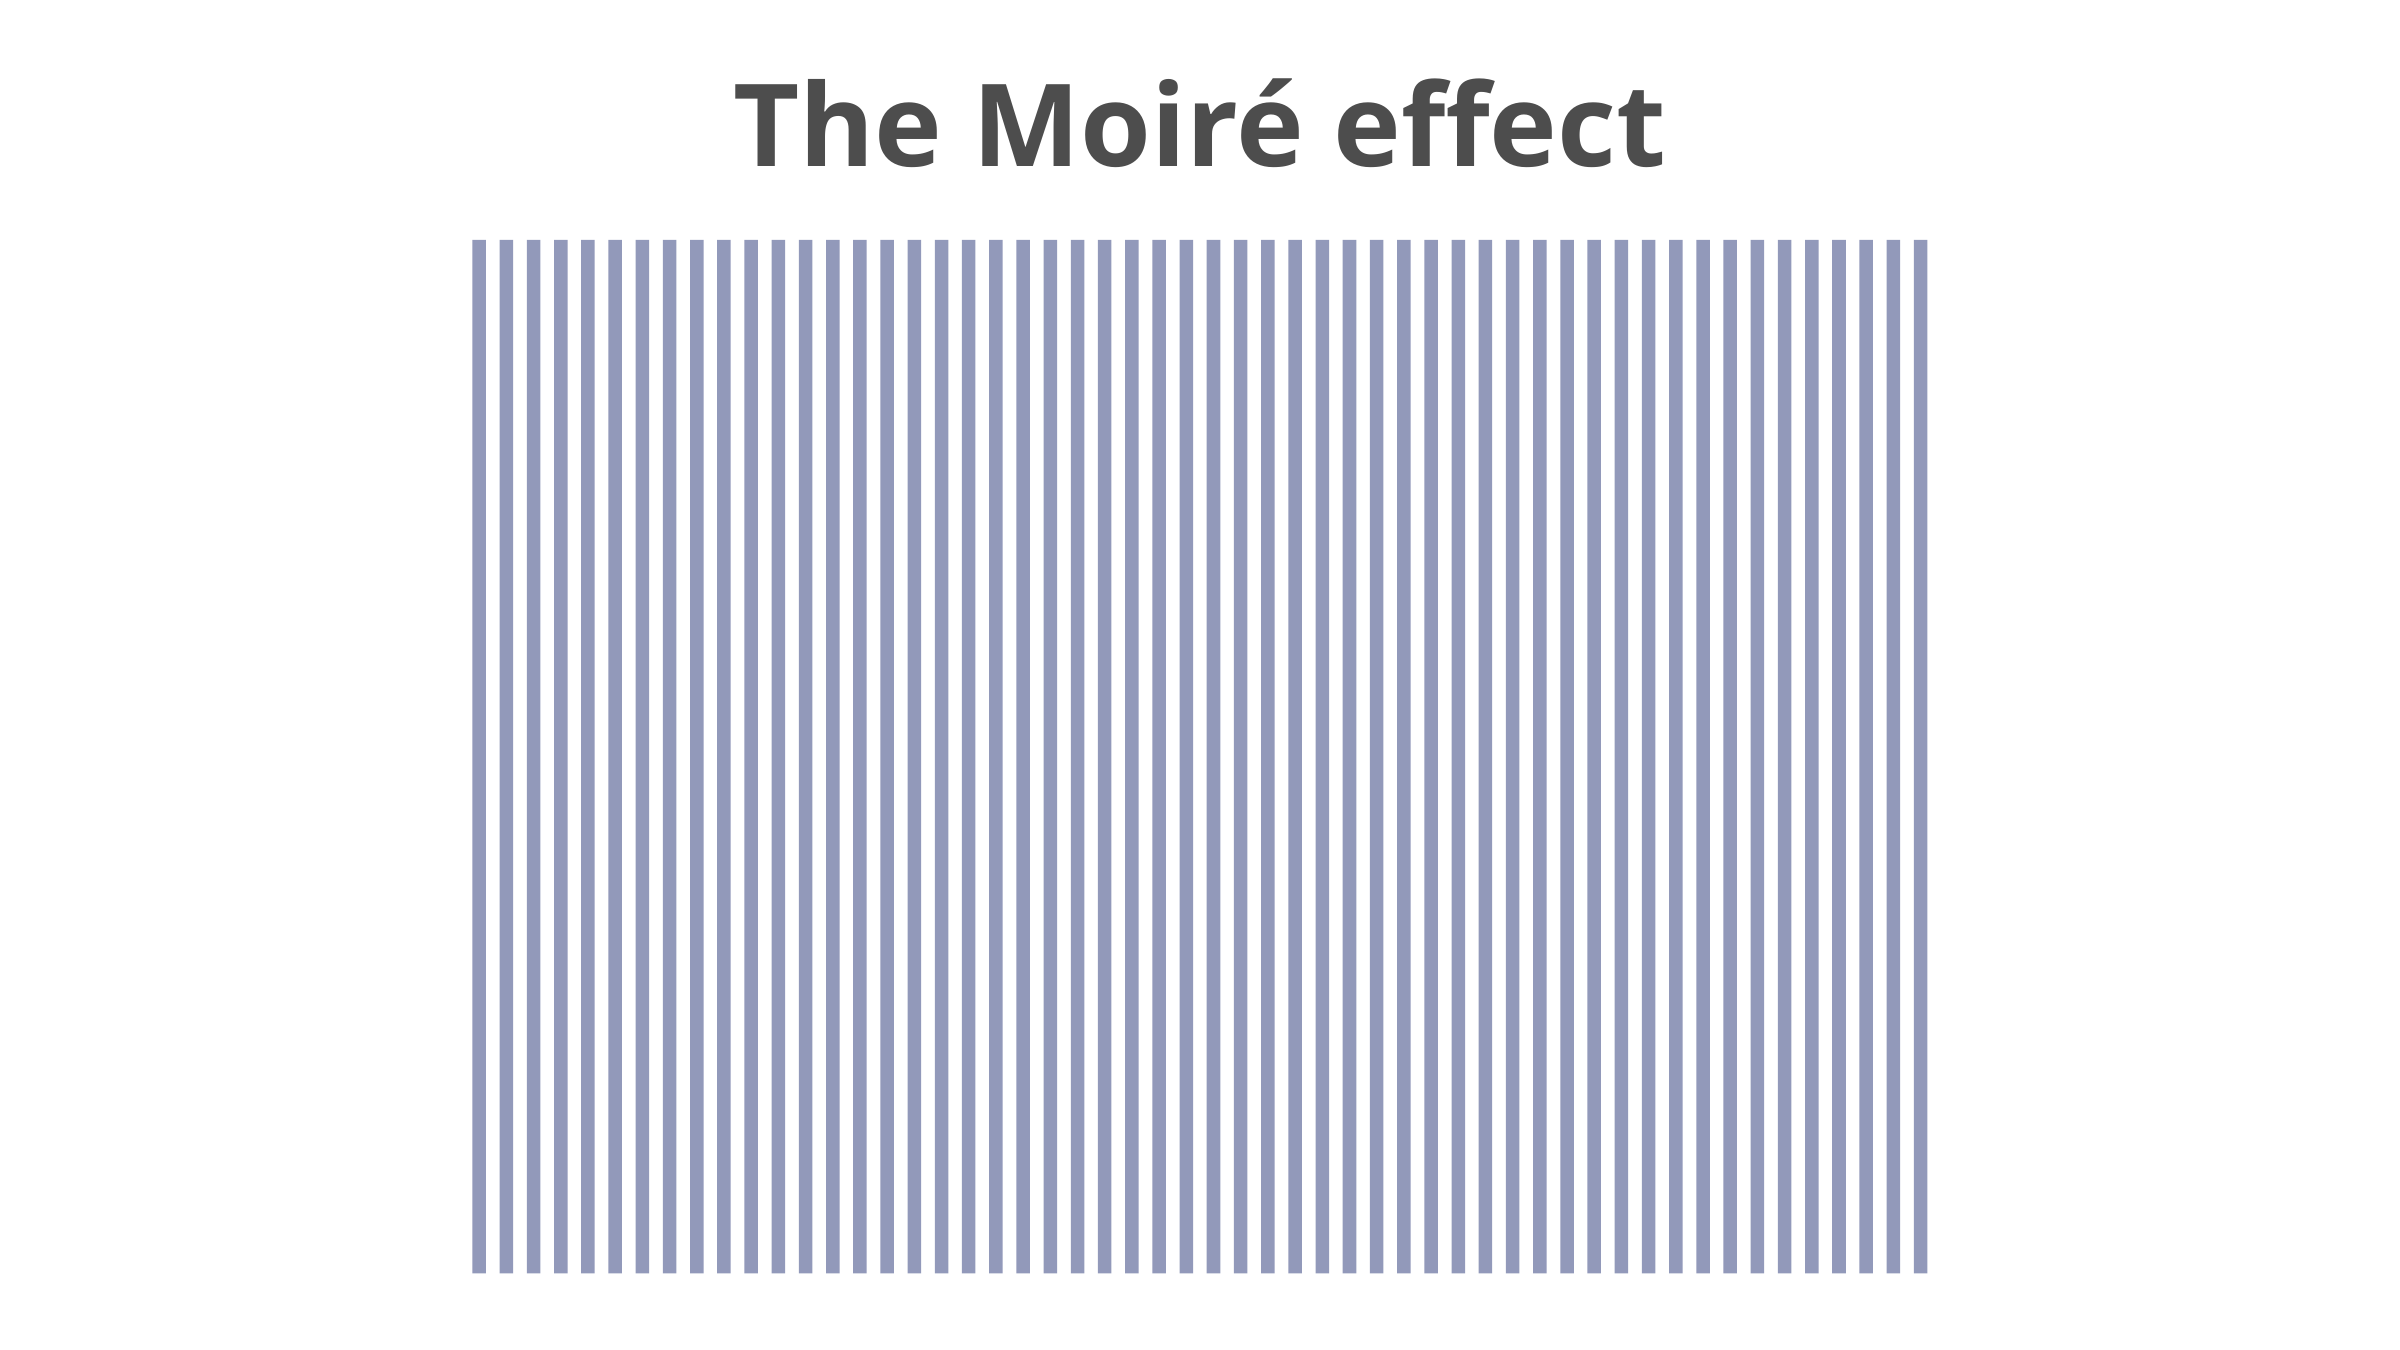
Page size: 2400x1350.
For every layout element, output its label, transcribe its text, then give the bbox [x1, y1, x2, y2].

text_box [472, 239, 1928, 1274]
text_box The Moiré effect [299, 44, 2100, 198]
